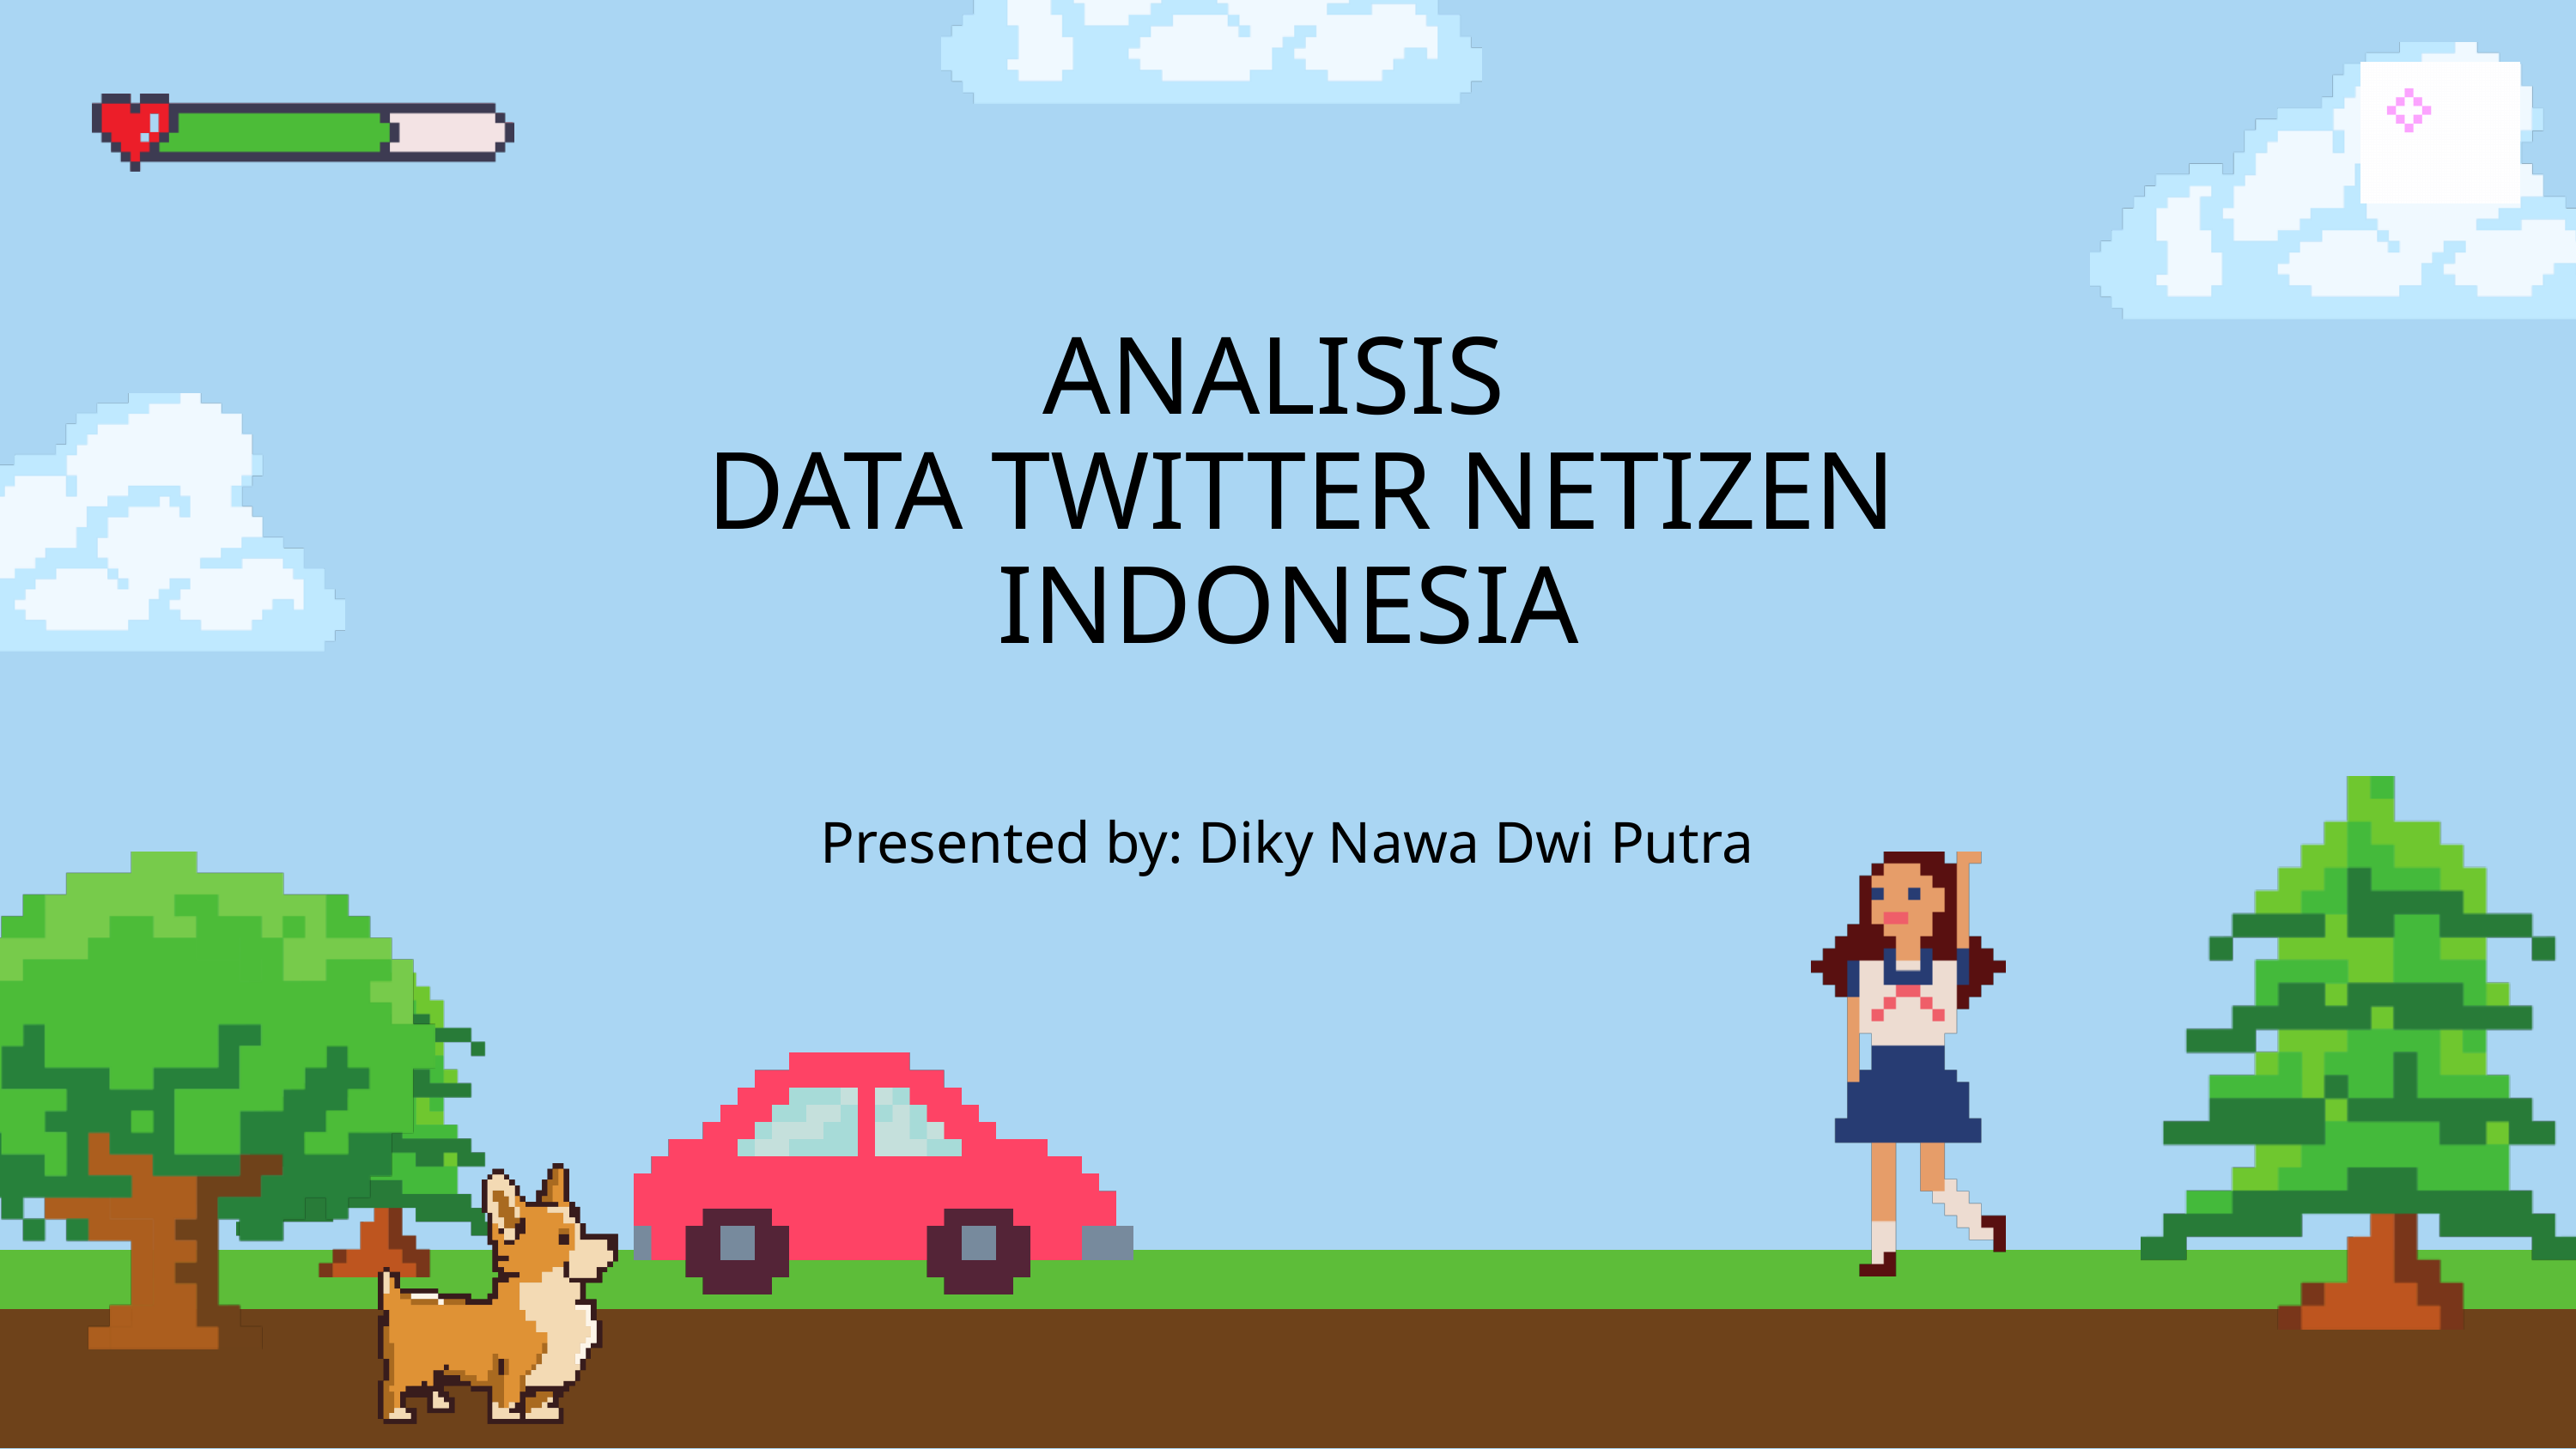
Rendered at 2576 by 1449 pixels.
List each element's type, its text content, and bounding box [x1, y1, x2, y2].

picture [2090, 42, 2576, 319]
picture [1811, 851, 2006, 1277]
picture [941, 0, 1482, 104]
picture [633, 1052, 1133, 1294]
text_box Presented by: Diky Nawa Dwi Putra [636, 795, 1940, 875]
picture [0, 392, 345, 652]
picture [0, 851, 618, 1425]
picture [2141, 776, 2576, 1330]
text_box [0, 1250, 2576, 1449]
picture [91, 94, 514, 172]
text_box ANALISIS DATA TWITTER NETIZEN INDONESIA [419, 321, 2156, 665]
